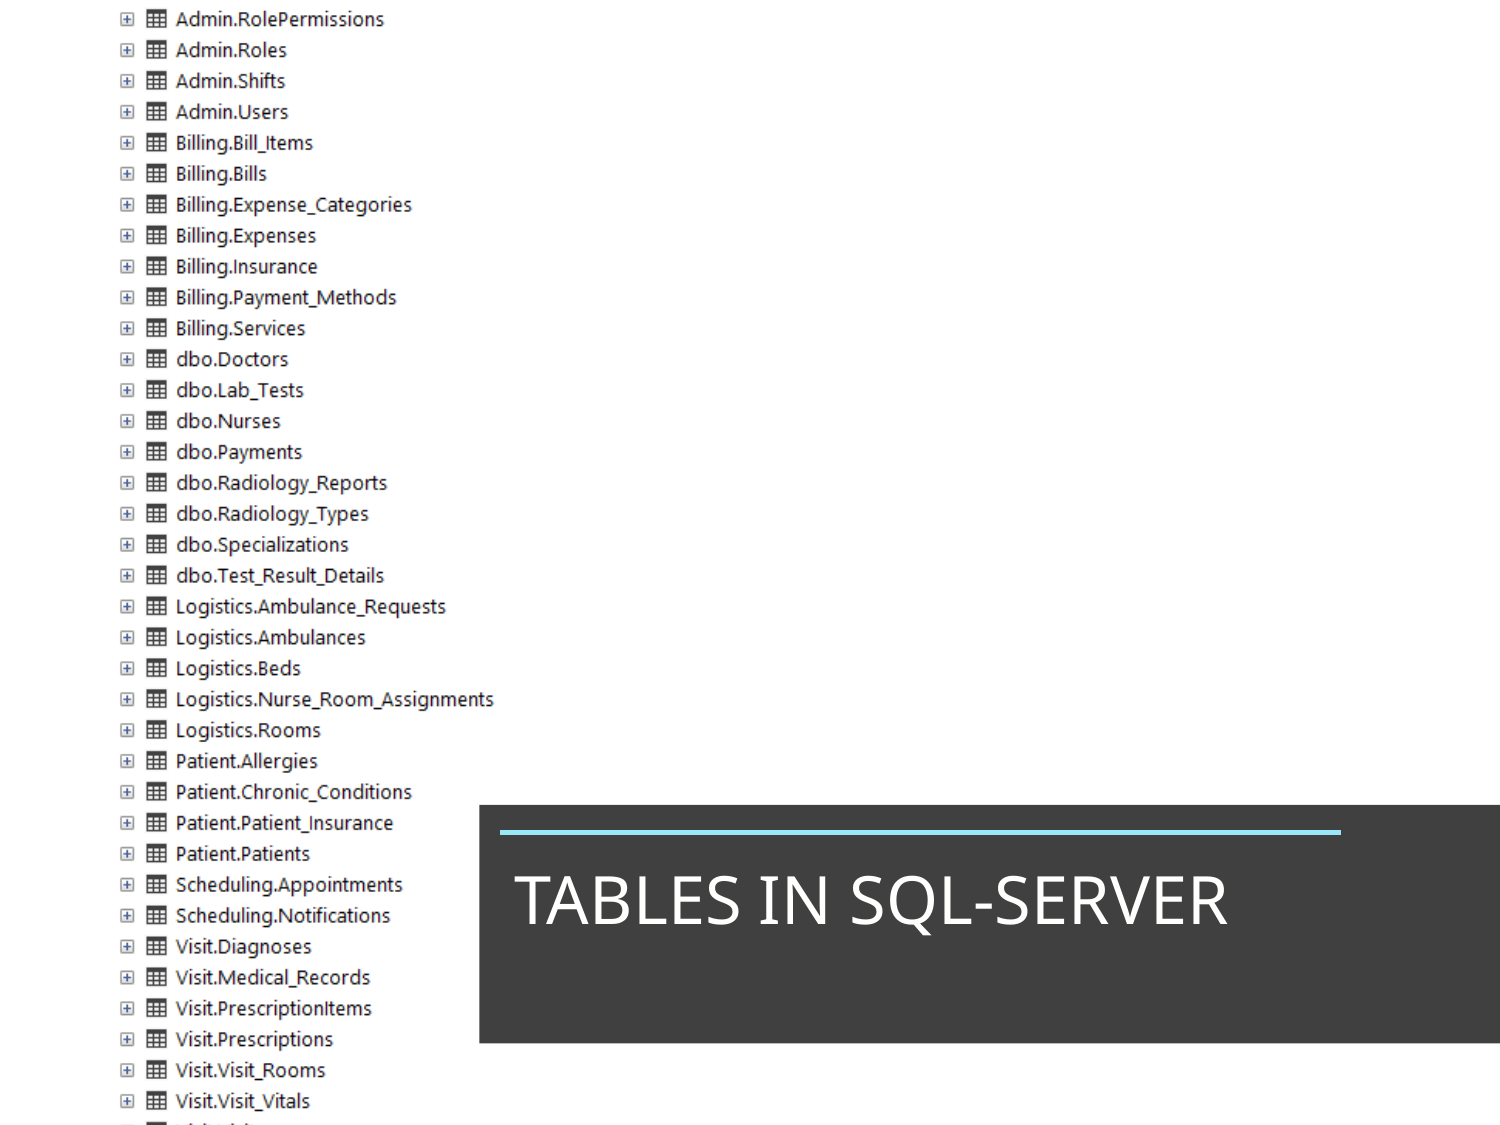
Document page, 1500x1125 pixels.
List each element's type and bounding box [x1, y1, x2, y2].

list [0, 0, 1500, 1125]
